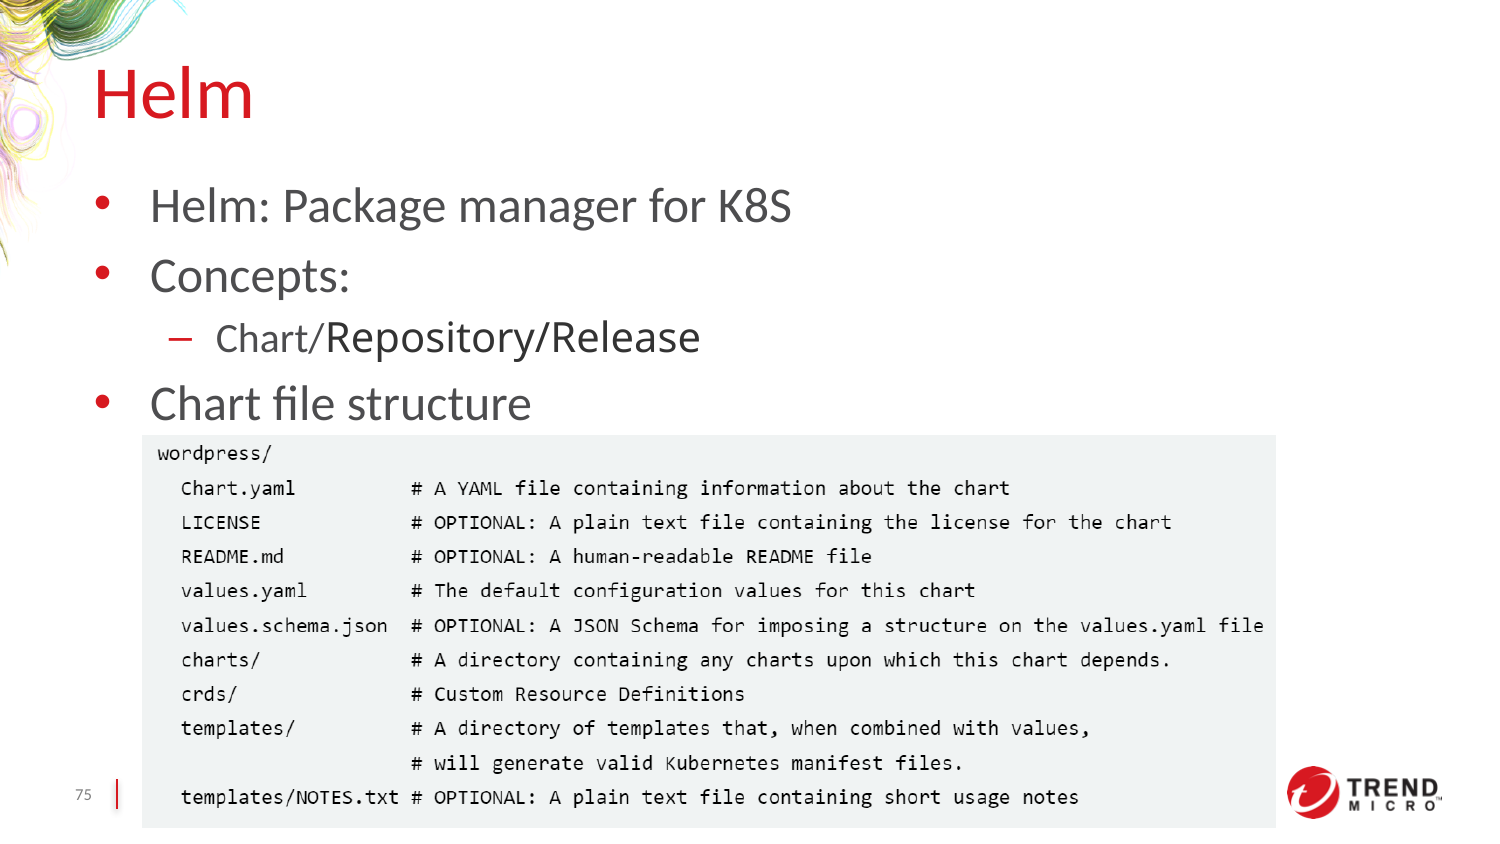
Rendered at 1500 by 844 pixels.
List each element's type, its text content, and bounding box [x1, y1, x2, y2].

list Helm: Package manager for K8S Concepts: Chart/Repository/Release Chart file structure [94, 165, 1407, 767]
picture [0, 0, 1500, 844]
title Helm [94, 61, 1407, 149]
